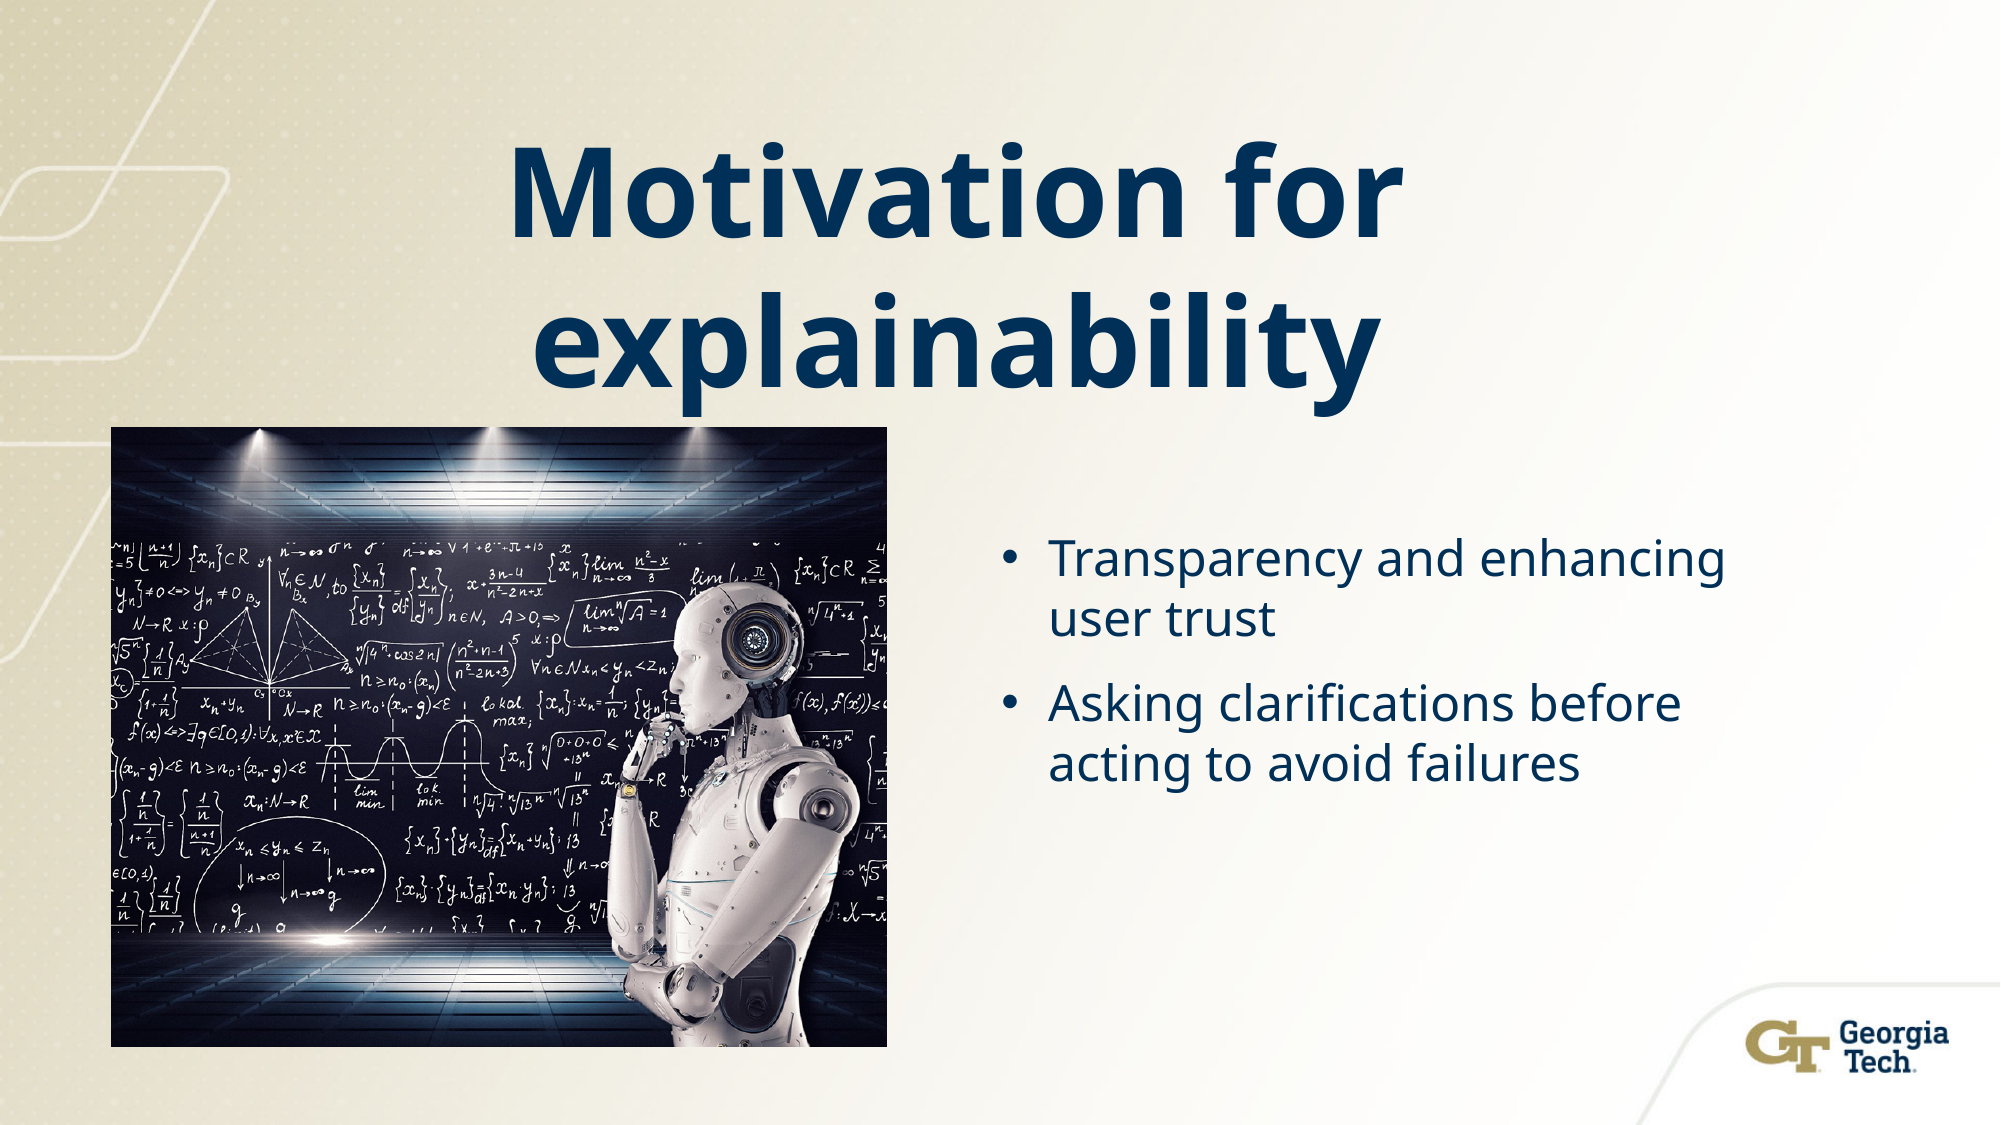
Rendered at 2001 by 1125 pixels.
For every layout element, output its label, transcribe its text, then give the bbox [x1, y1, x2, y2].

title Motivation for explainability [129, 19, 1783, 506]
text_box Transparency and enhancing user trust Asking clarifications before acting to avoid failures [986, 518, 1845, 884]
picture [0, 0, 2001, 1125]
